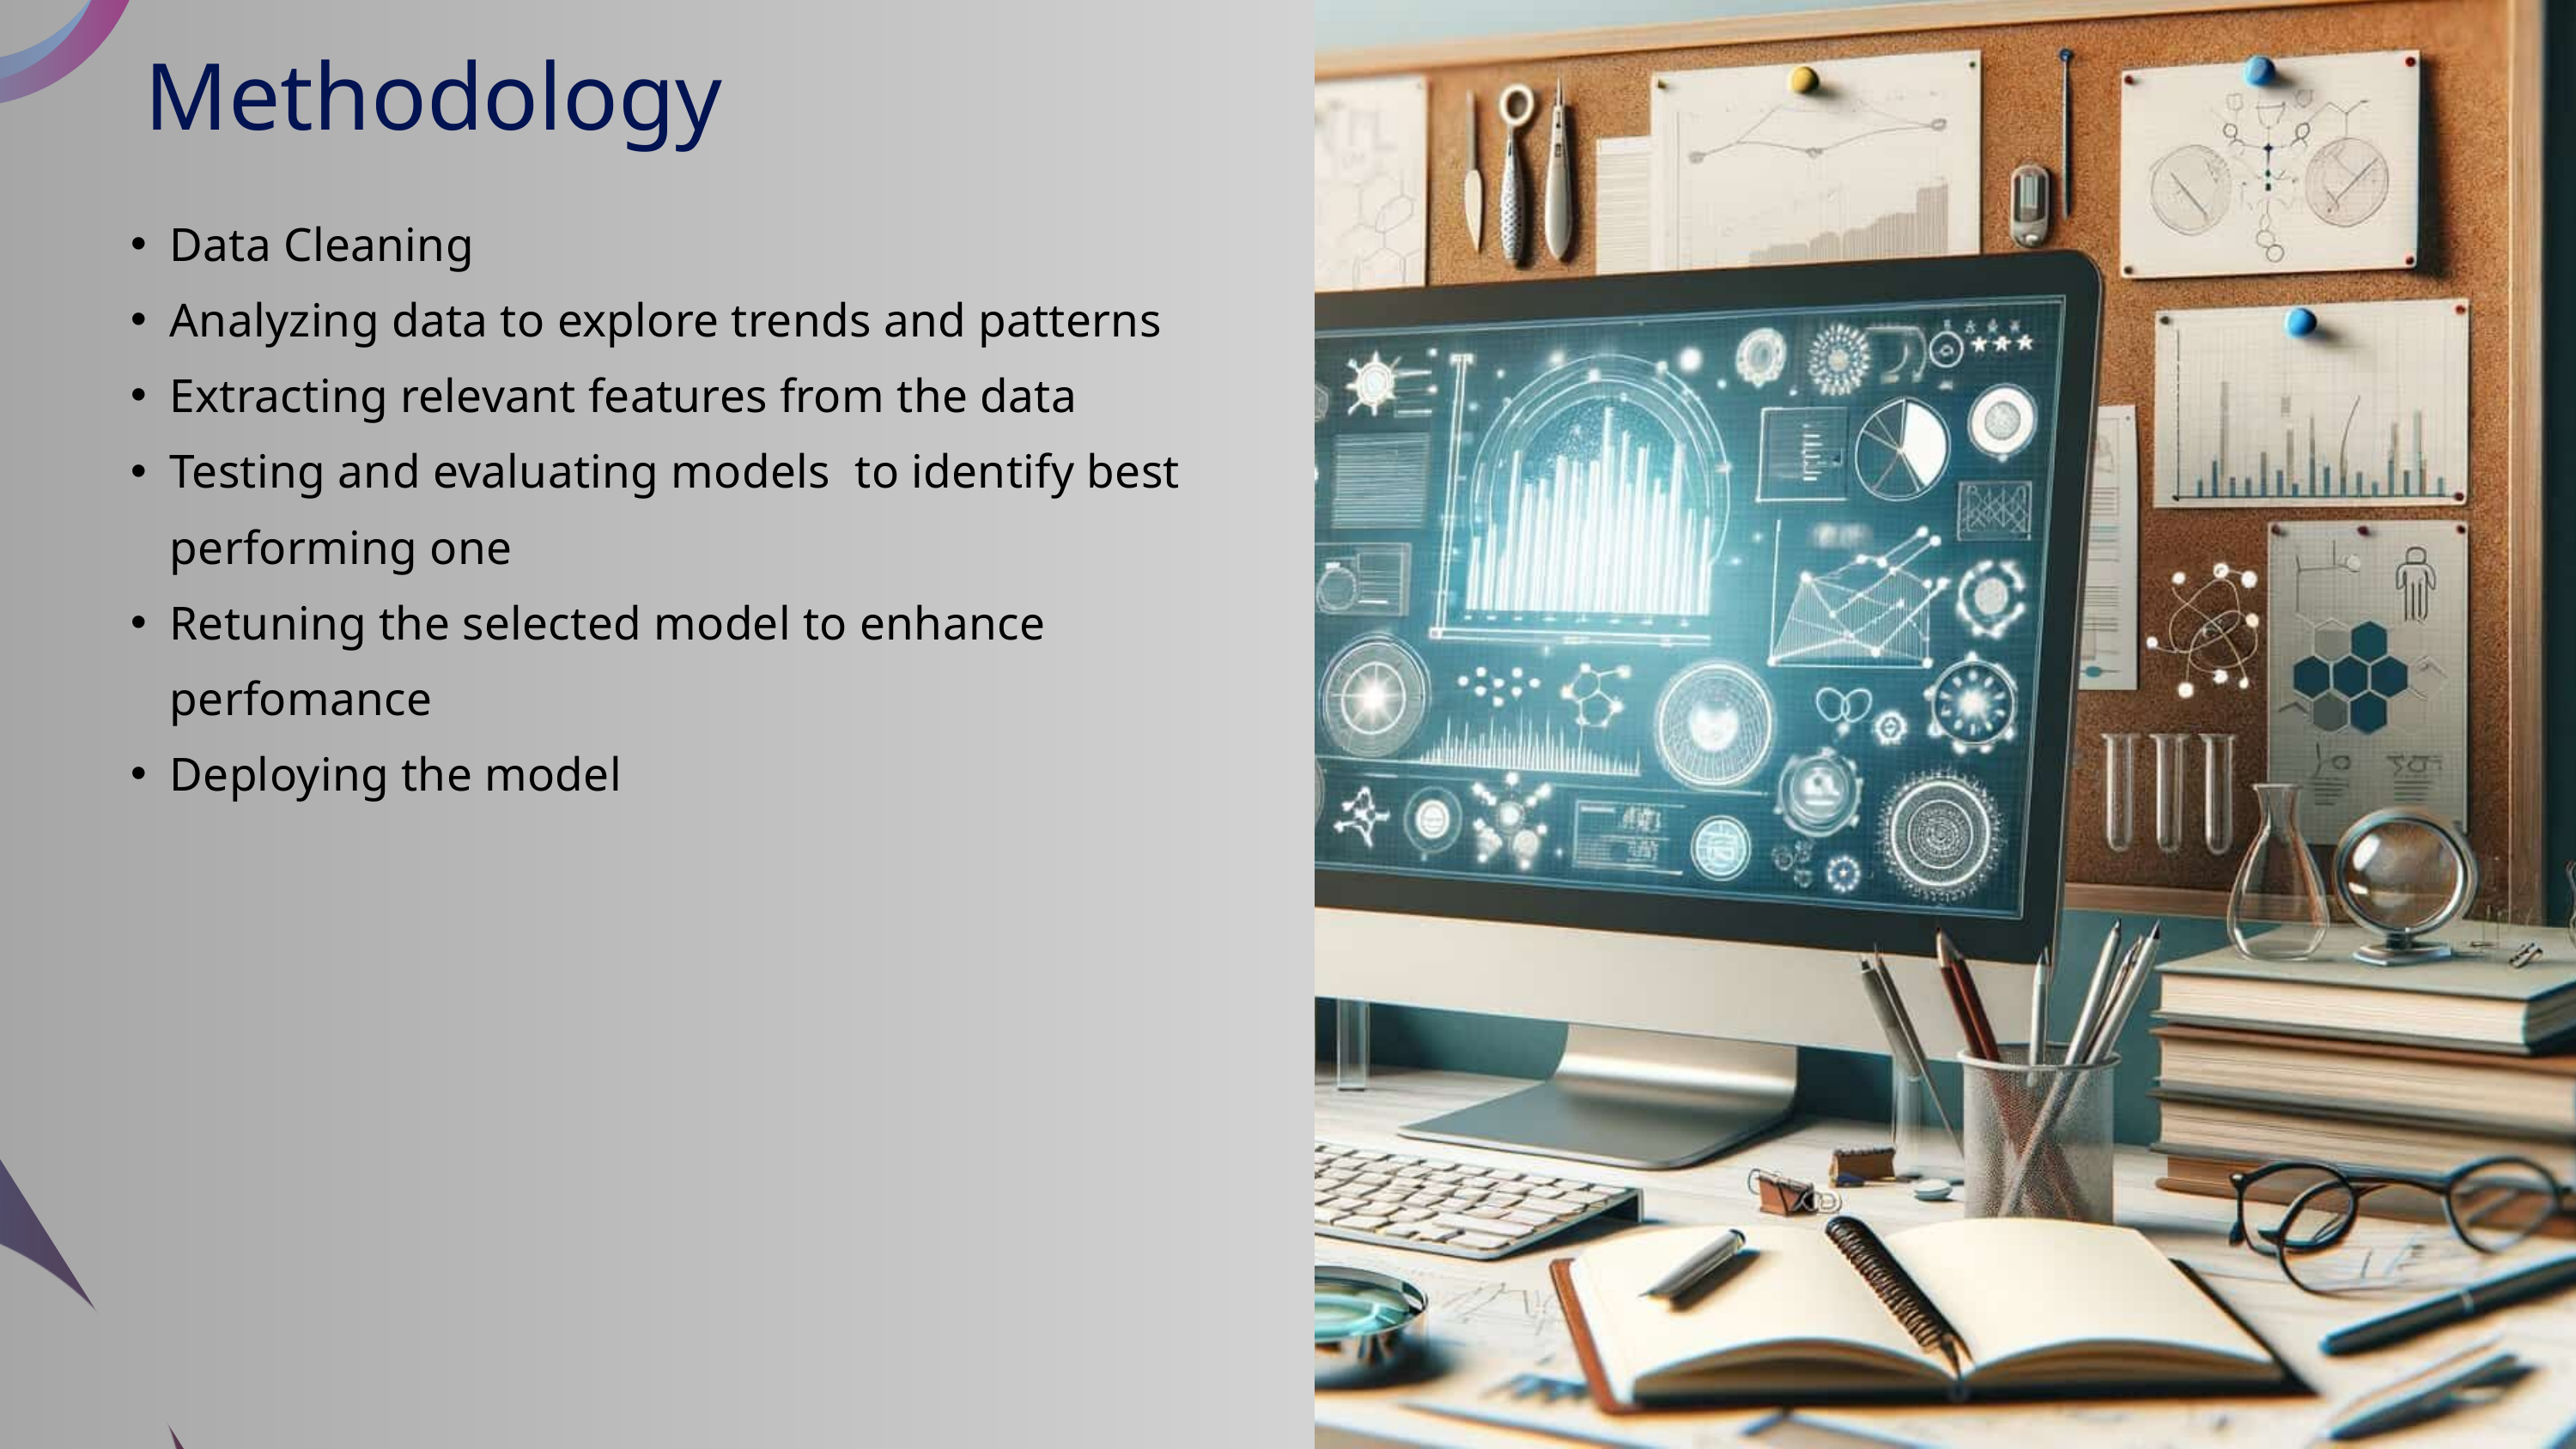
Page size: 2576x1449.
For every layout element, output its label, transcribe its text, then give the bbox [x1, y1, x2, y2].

text_box Methodology [144, 20, 1996, 149]
text_box [1315, 0, 2576, 1449]
text_box [0, 0, 145, 106]
text_box Data Cleaning Analyzing data to explore trends and patterns Extracting relevant features from the data Testing and evaluating models to identify best performing one Retuning the selected model to enhance perfomance Deploying the model [92, 194, 1288, 876]
text_box [0, 1159, 184, 1449]
